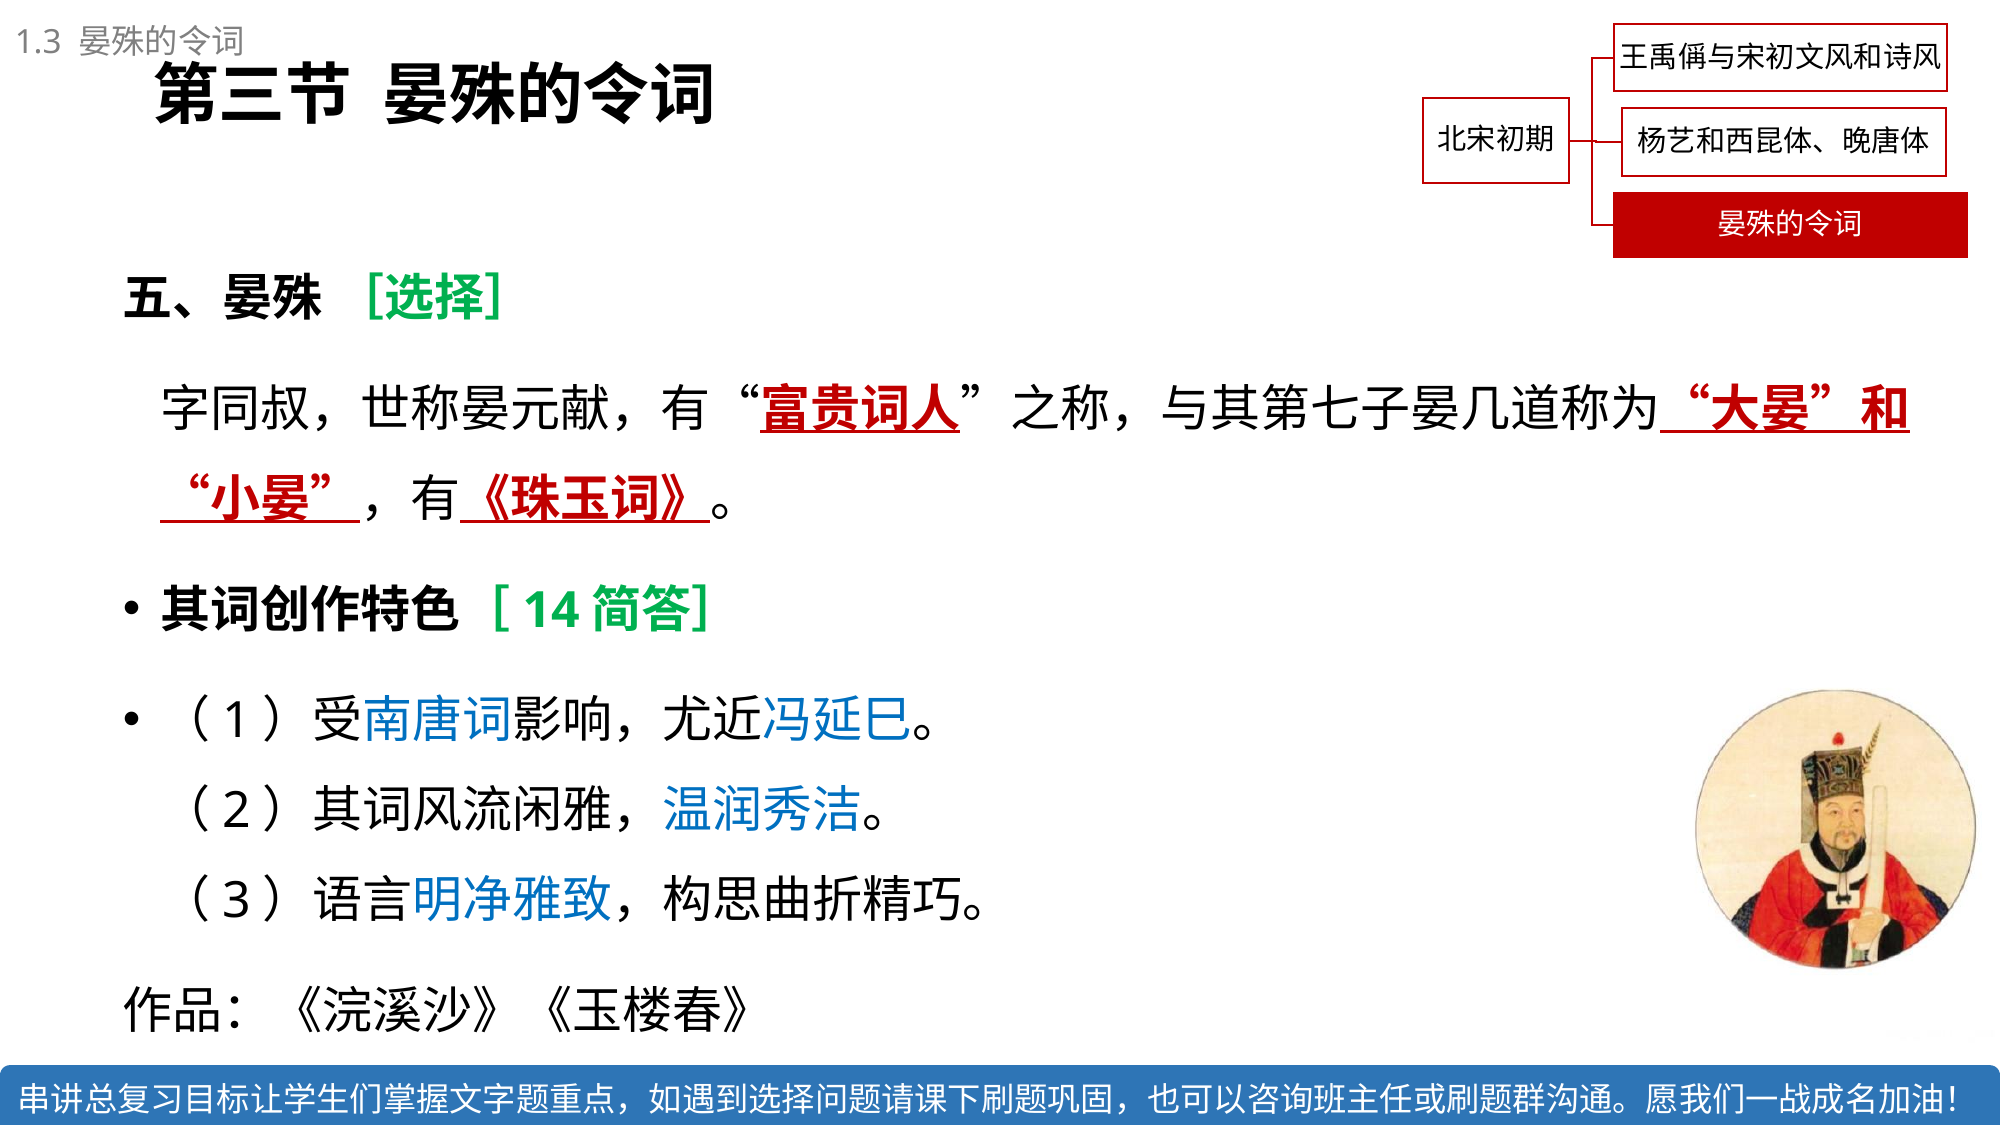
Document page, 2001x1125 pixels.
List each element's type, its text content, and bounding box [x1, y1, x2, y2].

text_box 1.3 晏殊的令词 [0, 13, 707, 68]
title 第三节 晏殊的令词 [137, 54, 1389, 185]
list 五、晏殊 ［选择］ 字同叔，世称晏元献，有“富贵词人”之称，与其第七子晏几道称为“大晏”和“小晏”，有《珠玉词》。 其词创作特色［14简答］ （1）受南唐词影响，尤近冯延巳。 （2）其词风流闲雅，温润秀洁。 （3）语言明净雅致，构思曲折精巧。 作品：《浣溪沙》《玉楼春》 [108, 227, 1975, 999]
picture [1667, 633, 2000, 1043]
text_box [1389, 0, 2000, 319]
